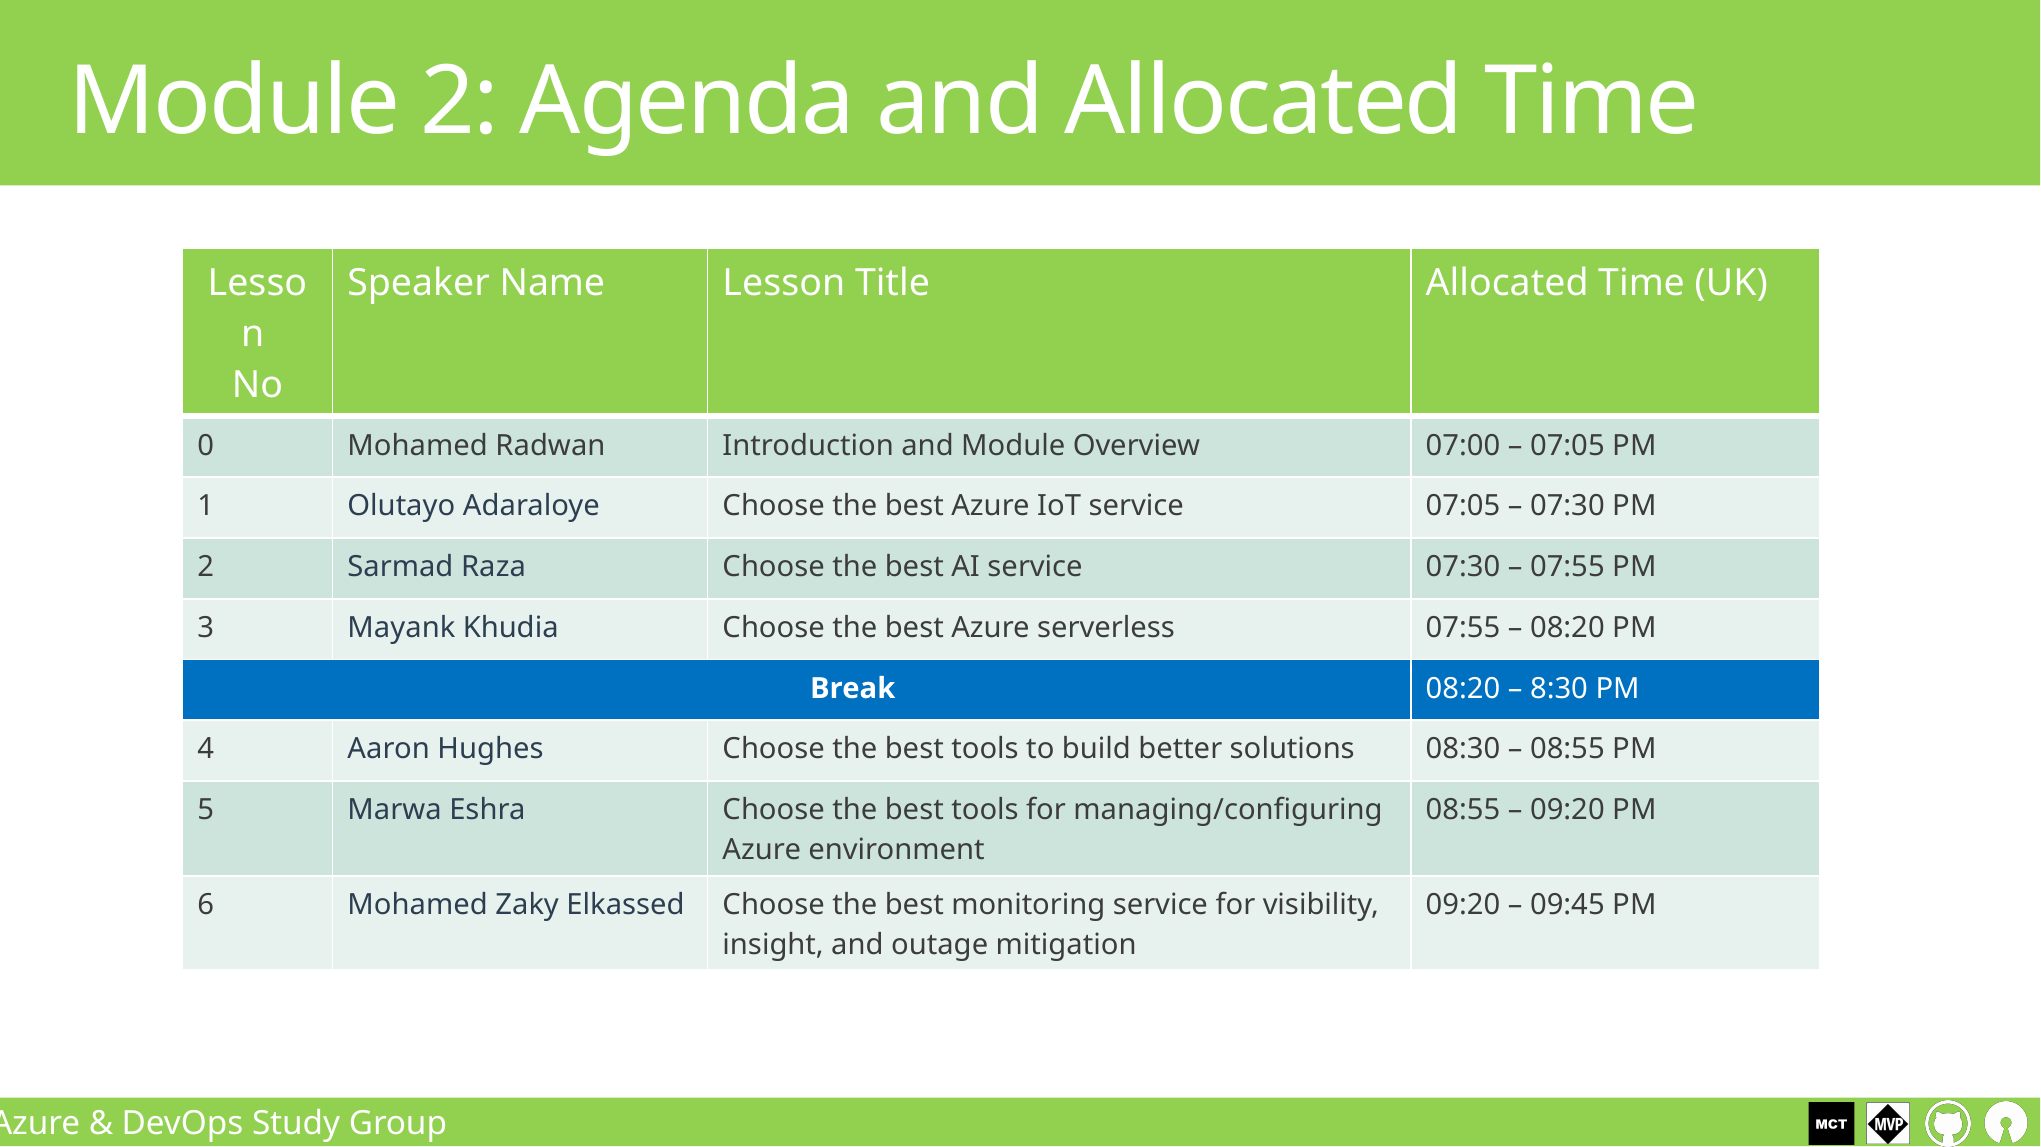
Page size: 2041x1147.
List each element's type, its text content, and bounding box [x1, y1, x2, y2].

table_cell Break [183, 660, 1410, 719]
table_cell Choose the best AI service [708, 539, 1410, 598]
picture [1925, 1100, 1971, 1147]
table_header Speaker Name [333, 249, 707, 413]
table_cell Mohamed Zaky Elkassed [333, 877, 707, 969]
table_cell 6 [183, 877, 332, 969]
table_cell Choose the best monitoring service for visibility, insight, and outage mitigation [708, 877, 1410, 969]
title Module 2: Agenda and Allocated Time [45, 35, 1996, 186]
table_cell 08:20 – 8:30 PM [1412, 660, 1819, 719]
picture [1866, 1102, 1910, 1144]
table_cell Introduction and Module Overview [708, 419, 1410, 476]
table_cell 2 [183, 539, 332, 598]
table_cell 07:00 – 07:05 PM [1412, 419, 1819, 476]
picture [1982, 1098, 2030, 1146]
table_cell 1 [183, 478, 332, 537]
table_cell 09:20 – 09:45 PM [1412, 877, 1819, 969]
table_cell 08:55 – 09:20 PM [1412, 782, 1819, 875]
table_cell 07:05 – 07:30 PM [1412, 478, 1819, 537]
table_cell Marwa Eshra [333, 782, 707, 875]
table_header Lesson No [183, 249, 332, 413]
table_cell 07:55 – 08:20 PM [1412, 600, 1819, 659]
table_cell Choose the best tools for managing/configuring Azure environment [708, 782, 1410, 875]
table_header Allocated Time (UK) [1412, 249, 1819, 413]
table_cell Olutayo Adaraloye [333, 478, 707, 537]
table_cell Choose the best Azure IoT service [708, 478, 1410, 537]
table_cell Choose the best tools to build better solutions [708, 721, 1410, 780]
table_cell Mayank Khudia [333, 600, 707, 659]
table_cell Choose the best Azure serverless [708, 600, 1410, 659]
table_cell 07:30 – 07:55 PM [1412, 539, 1819, 598]
table_cell 5 [183, 782, 332, 875]
table_cell Sarmad Raza [333, 539, 707, 598]
table_cell 0 [183, 419, 332, 476]
table_cell Mohamed Radwan [333, 419, 707, 476]
table_cell 3 [183, 600, 332, 659]
table_cell 08:30 – 08:55 PM [1412, 721, 1819, 780]
table_header Lesson Title [708, 249, 1410, 413]
table_cell 4 [183, 721, 332, 780]
table_cell Aaron Hughes [333, 721, 707, 780]
